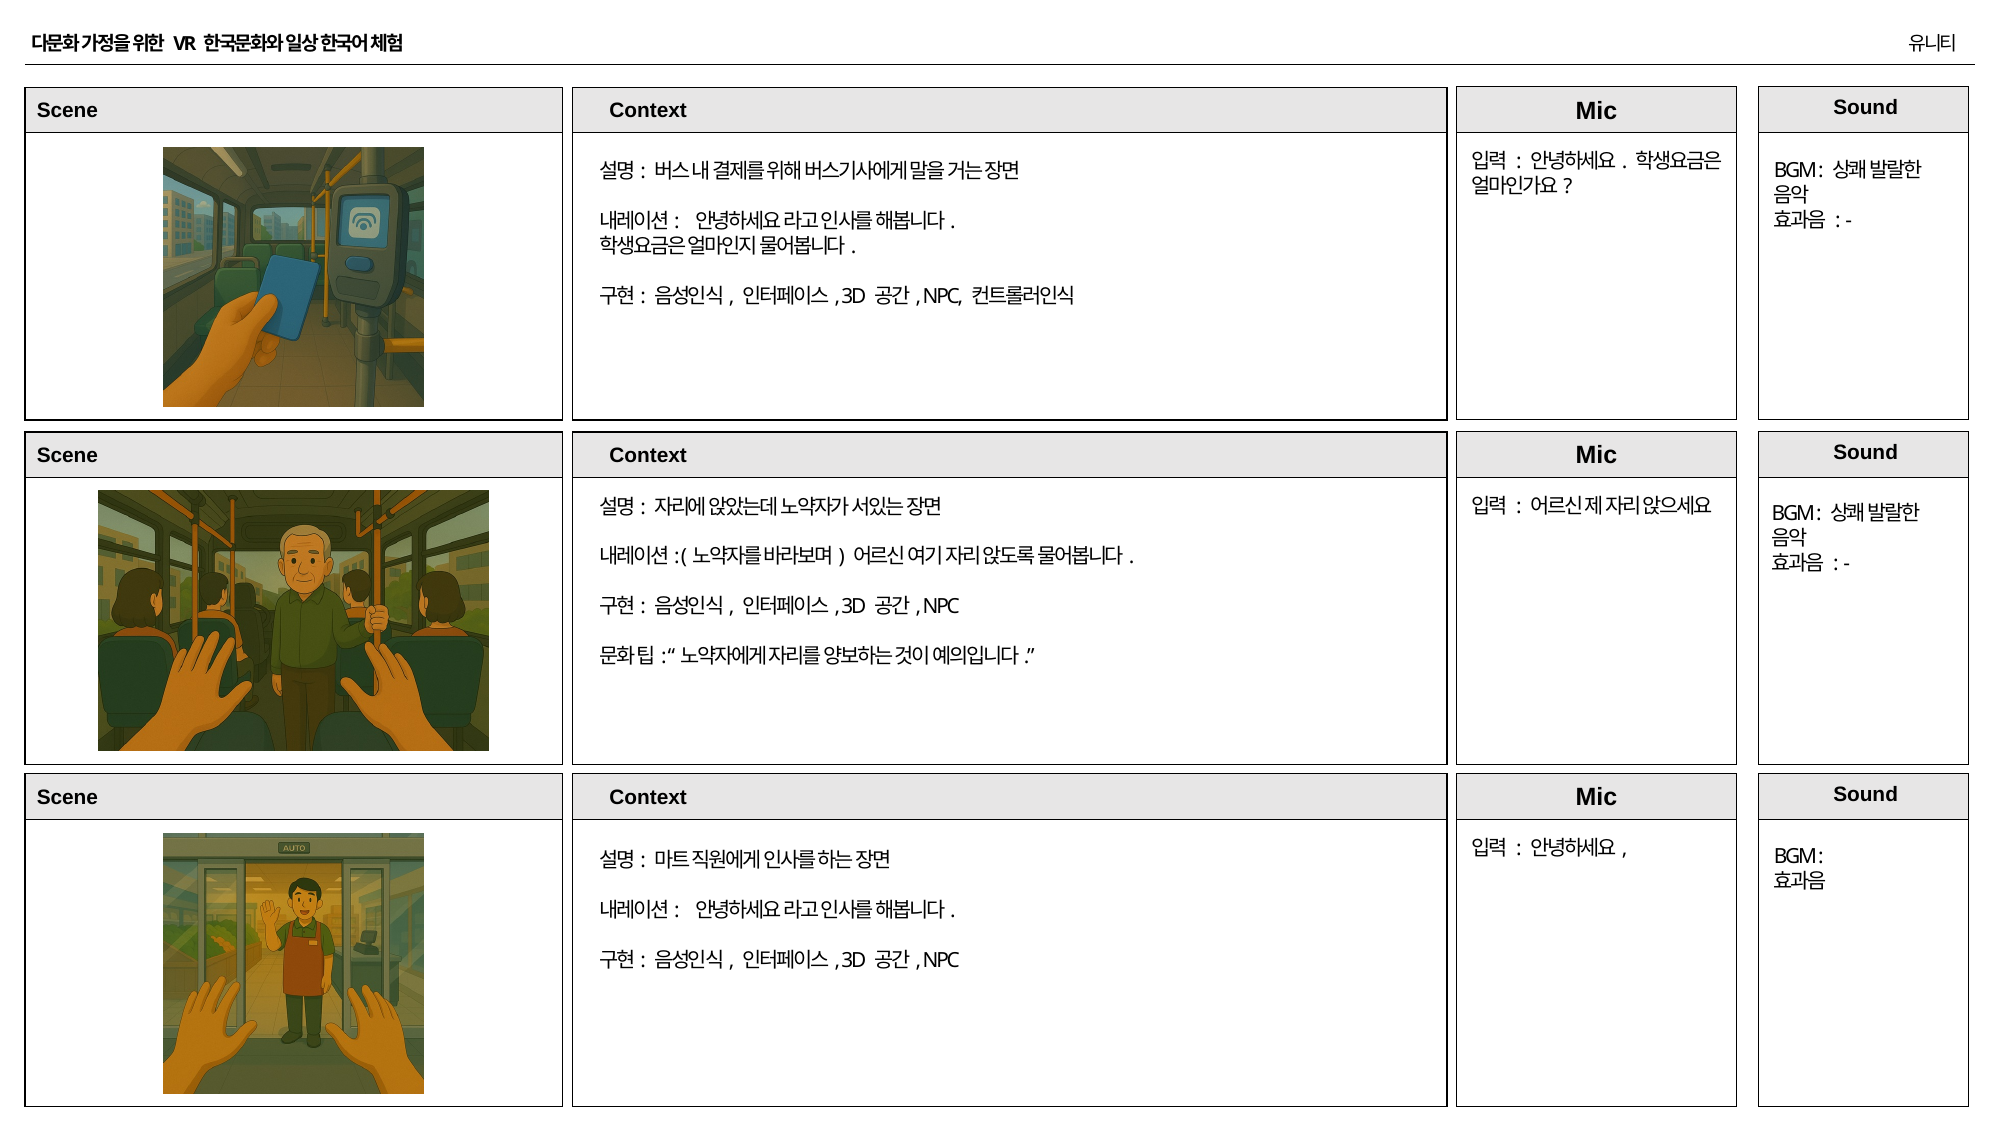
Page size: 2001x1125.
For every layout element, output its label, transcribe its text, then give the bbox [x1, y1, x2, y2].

text_box [571, 477, 1448, 766]
text_box [571, 86, 1448, 132]
text_box 입력 : 안녕하세요, [1459, 828, 1737, 1109]
picture [98, 490, 489, 751]
text_box [571, 431, 1448, 477]
text_box Mic [1487, 436, 1706, 476]
text_box [24, 86, 563, 132]
text_box [1456, 431, 1737, 476]
picture [163, 147, 424, 407]
text_box 다문화 가정을 위한 VR 한국문화와 일상 한국어 체험 [19, 25, 860, 61]
text_box [1456, 772, 1737, 818]
text_box 입력 : 어르신 제 자리 앉으세요 [1459, 487, 1737, 767]
text_box BGM : 효과음 [1761, 837, 1970, 1117]
text_box Context [572, 94, 724, 133]
text_box [1758, 476, 1970, 766]
text_box [571, 772, 1448, 818]
text_box [1758, 772, 1970, 818]
text_box [1758, 131, 1970, 421]
text_box 입력 : 안녕하세요. 학생요금은 얼마인가요? [1459, 142, 1737, 422]
text_box BGM : 상쾌 발랄한 음악 효과음 : - [1759, 494, 1968, 774]
text_box [24, 431, 563, 477]
text_box Scene [25, 780, 135, 819]
text_box [1758, 86, 1970, 131]
picture [163, 833, 424, 1094]
text_box [571, 818, 1448, 1107]
text_box Context [572, 780, 724, 820]
text_box BGM : 상쾌 발랄한 음악 효과음 : - [1761, 150, 1970, 430]
text_box [24, 772, 563, 818]
text_box [24, 132, 563, 421]
text_box Sound [1783, 91, 1948, 130]
text_box [1456, 131, 1737, 421]
text_box Sound [1783, 777, 1948, 817]
text_box [24, 477, 563, 766]
text_box [24, 818, 563, 1107]
text_box Scene [25, 439, 135, 478]
text_box [1456, 818, 1737, 1107]
text_box 설명: 버스 내 결제를 위해 버스기사에게 말을 거는 장면 내레이션: 안녕하세요 라고 인사를 해봅니다. 학생요금은 얼마인지 물어봅니다. 구현: 음성인식, 인터페이스, 3D 공간, NPC, 컨트롤러인식 [587, 152, 1448, 432]
text_box 설명: 자리에 앉았는데 노약자가 서있는 장면 내레이션: (노약자를 바라보며) 어르신 여기 자리 앉도록 물어봅니다. 구현: 음성인식, 인터페이스, 3D 공간, NPC 문화 팁: “노약자에게 자리를 양보하는 것이 예의입니다.” [587, 487, 1448, 767]
text_box Mic [1487, 92, 1706, 131]
text_box 설명: 마트 직원에게 인사를 하는 장면 내레이션: 안녕하세요 라고 인사를 해봅니다. 구현: 음성인식, 인터페이스, 3D 공간, NPC [587, 841, 1448, 1121]
text_box [1758, 431, 1970, 476]
text_box Sound [1783, 436, 1948, 475]
text_box 유니티 [1516, 25, 1970, 61]
text_box [1456, 476, 1737, 766]
text_box [1456, 86, 1737, 131]
text_box [1758, 818, 1970, 1107]
text_box Scene [25, 94, 135, 133]
text_box Mic [1487, 778, 1706, 818]
text_box Context [572, 439, 724, 478]
text_box [571, 132, 1448, 421]
